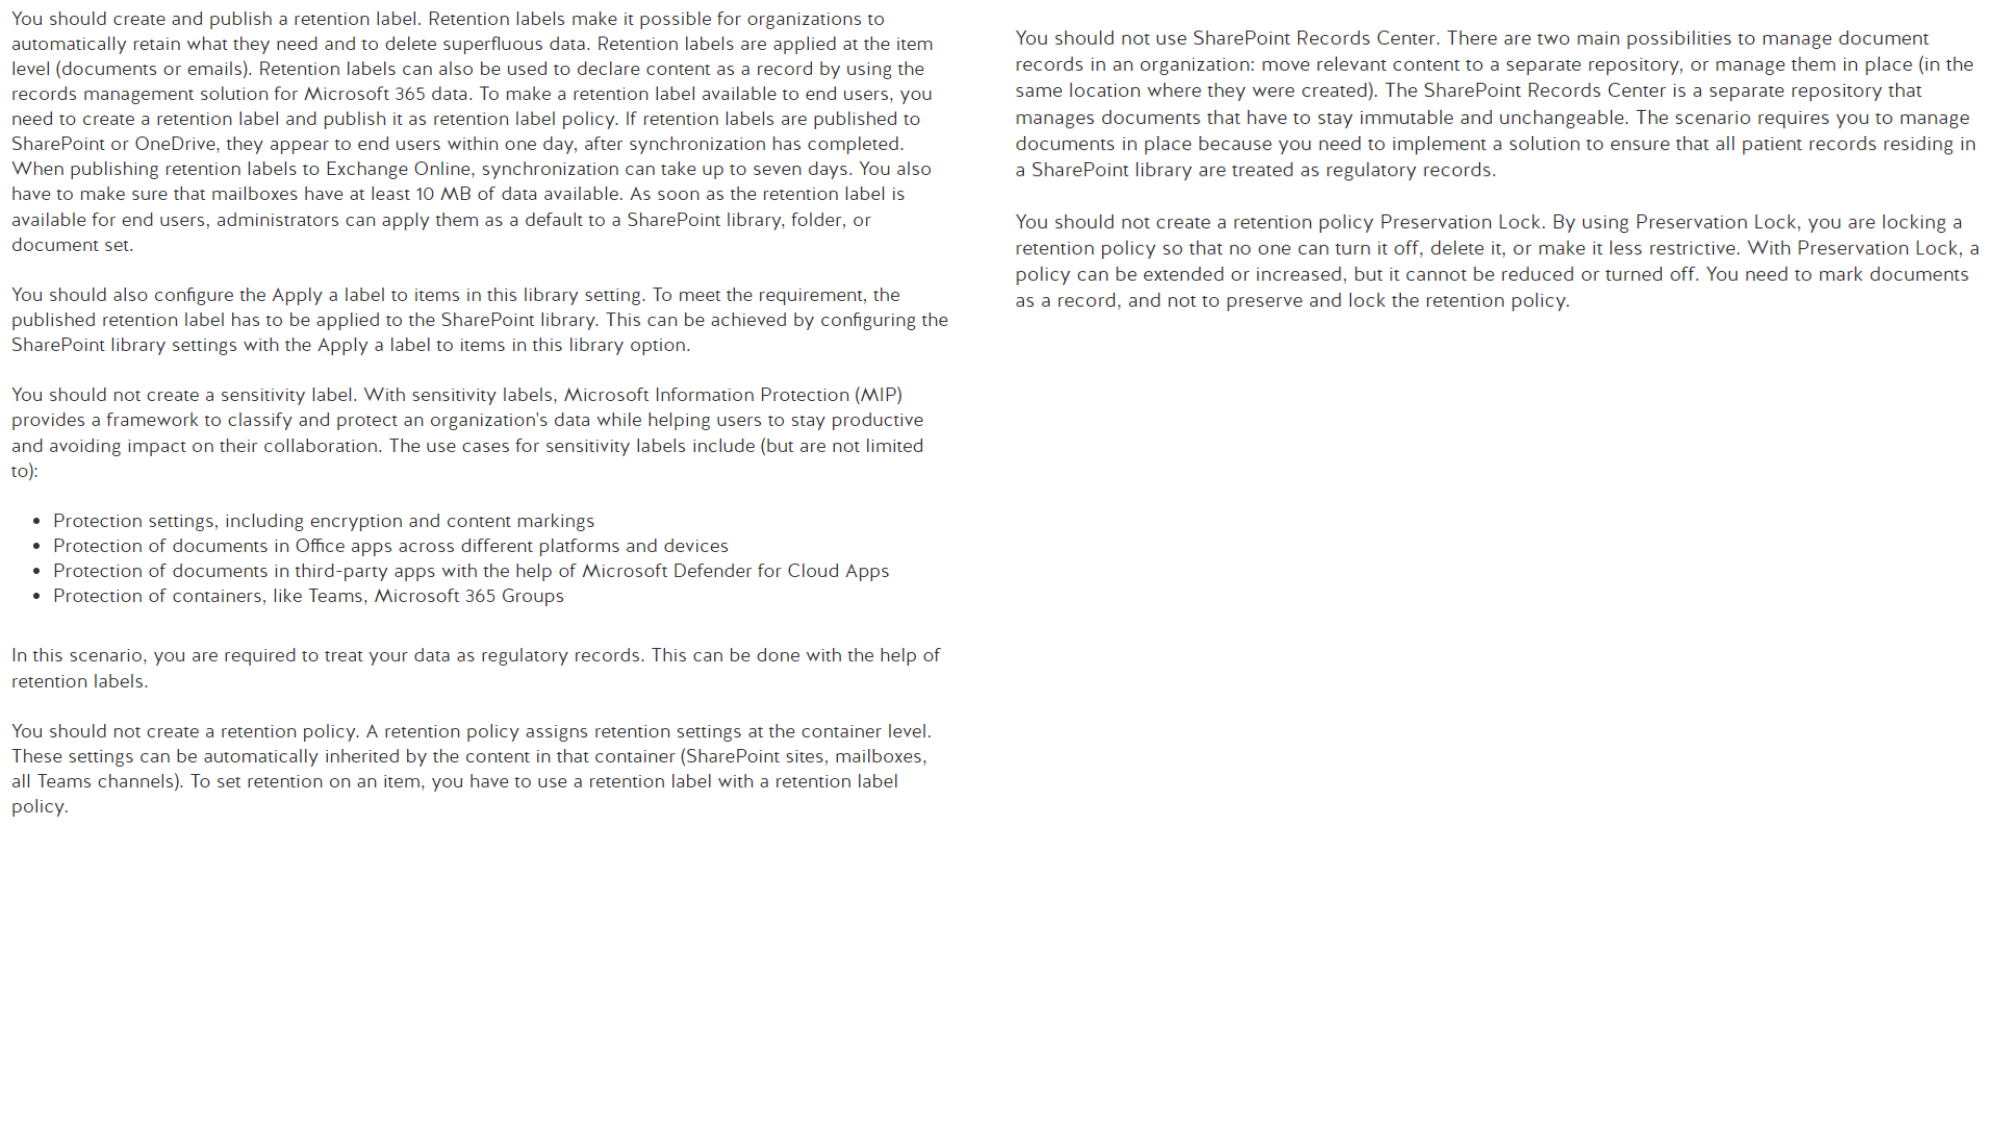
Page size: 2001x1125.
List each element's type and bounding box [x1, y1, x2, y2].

picture [0, 0, 965, 825]
picture [997, 0, 2000, 321]
